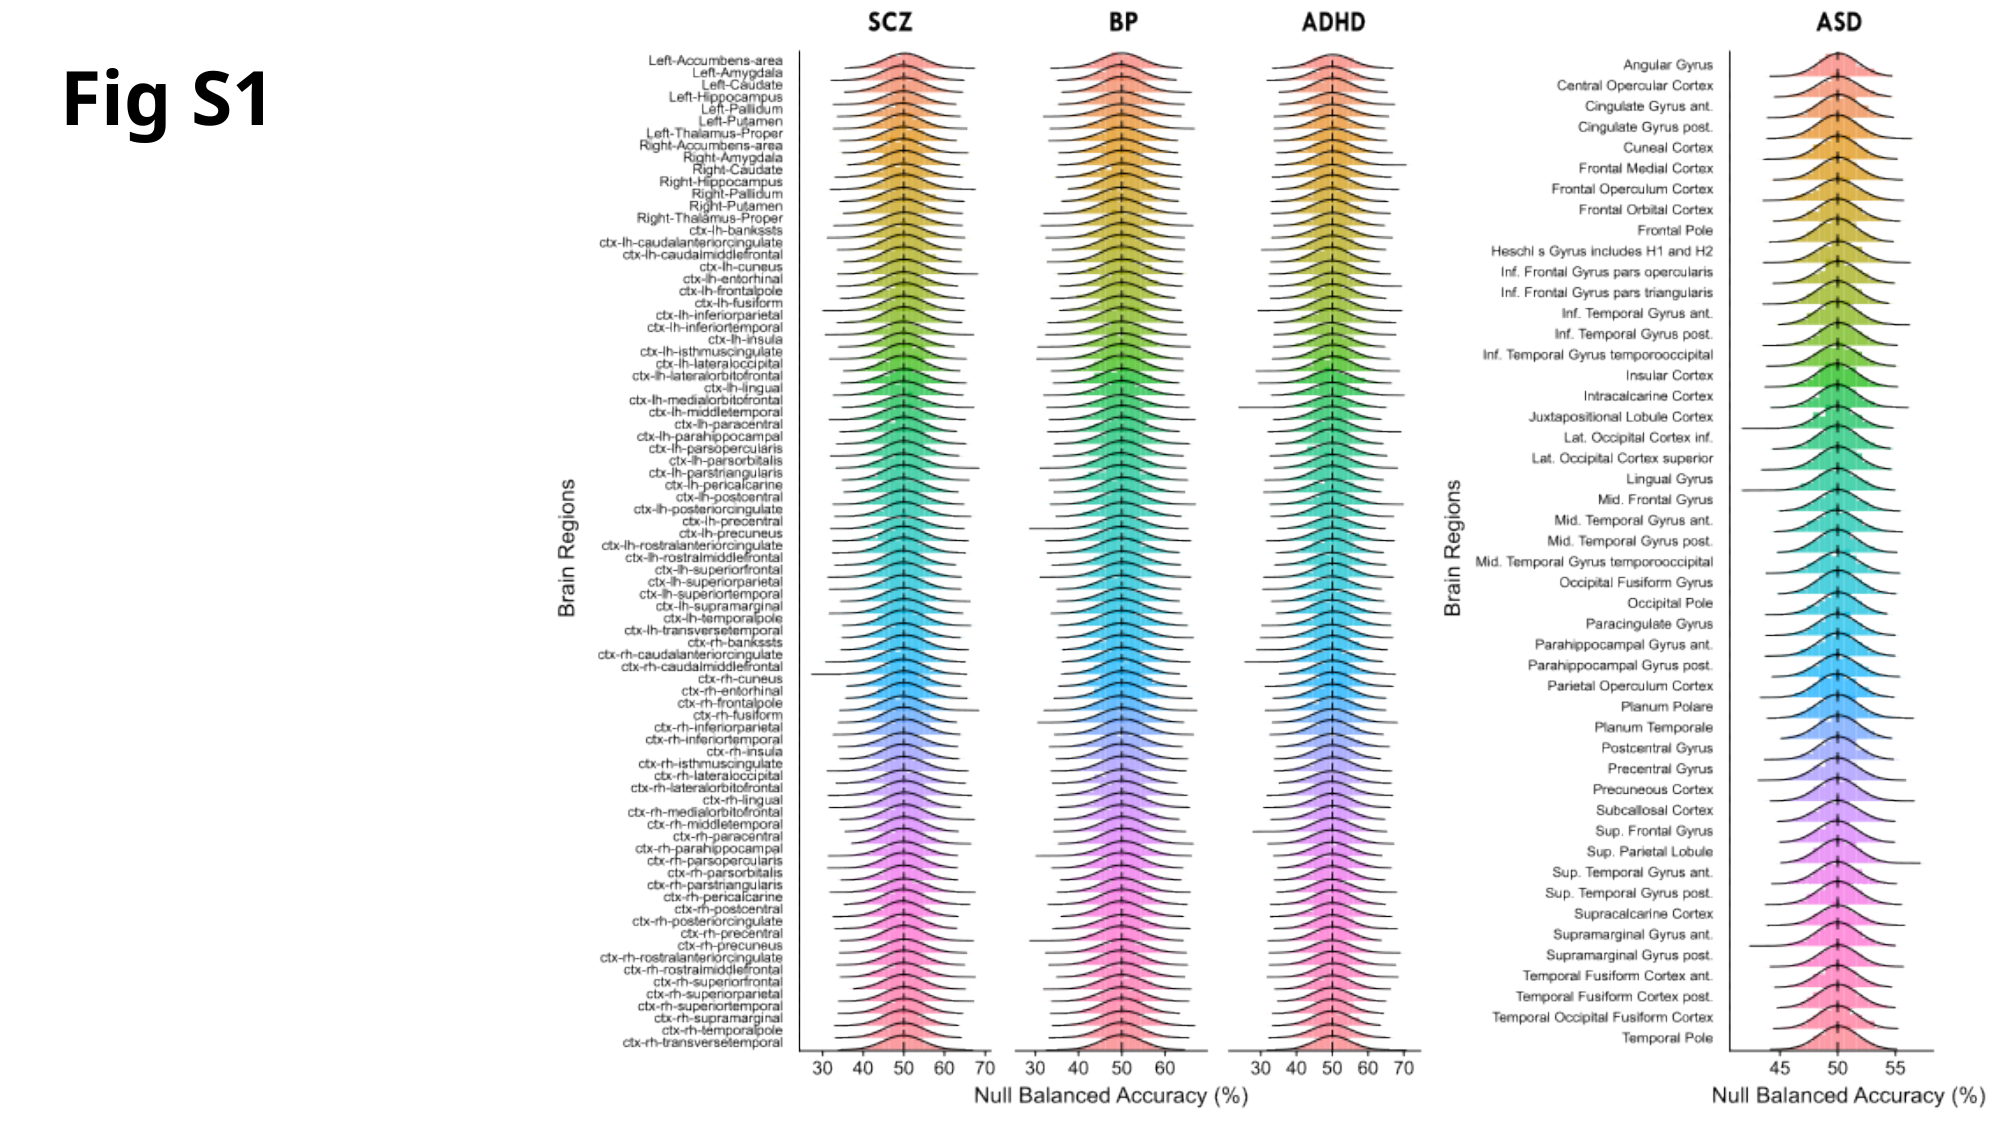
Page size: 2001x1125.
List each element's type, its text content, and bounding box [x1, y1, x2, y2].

picture [543, 0, 2000, 1125]
text_box Fig S1 [45, 43, 291, 149]
